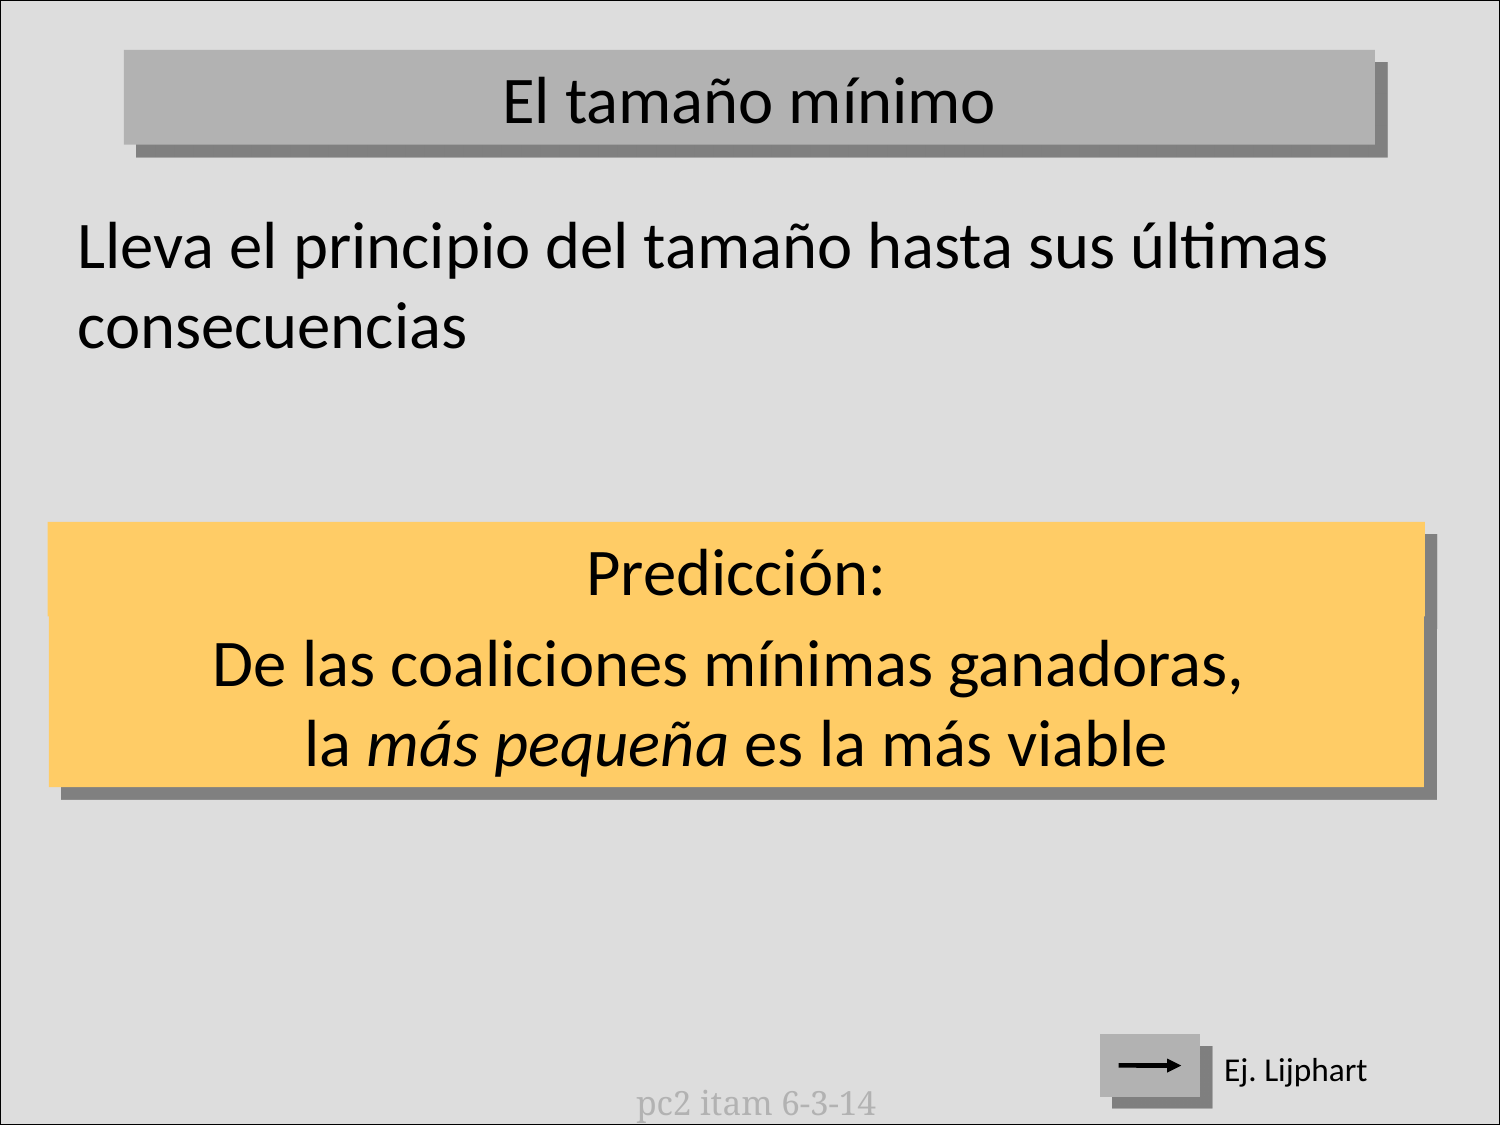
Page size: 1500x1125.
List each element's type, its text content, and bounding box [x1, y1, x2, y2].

text_box [1118, 1059, 1182, 1072]
text_box De las coaliciones mínimas ganadoras, la más pequeña es la más viable [48, 612, 1424, 788]
text_box [1100, 1034, 1201, 1097]
text_box Lleva el principio del tamaño hasta sus últimas consecuencias [62, 195, 1438, 370]
text_box Predicción: [47, 521, 1425, 617]
text_box Ej. Lijphart [1209, 1040, 1438, 1095]
text_box El tamaño mínimo [123, 49, 1375, 145]
